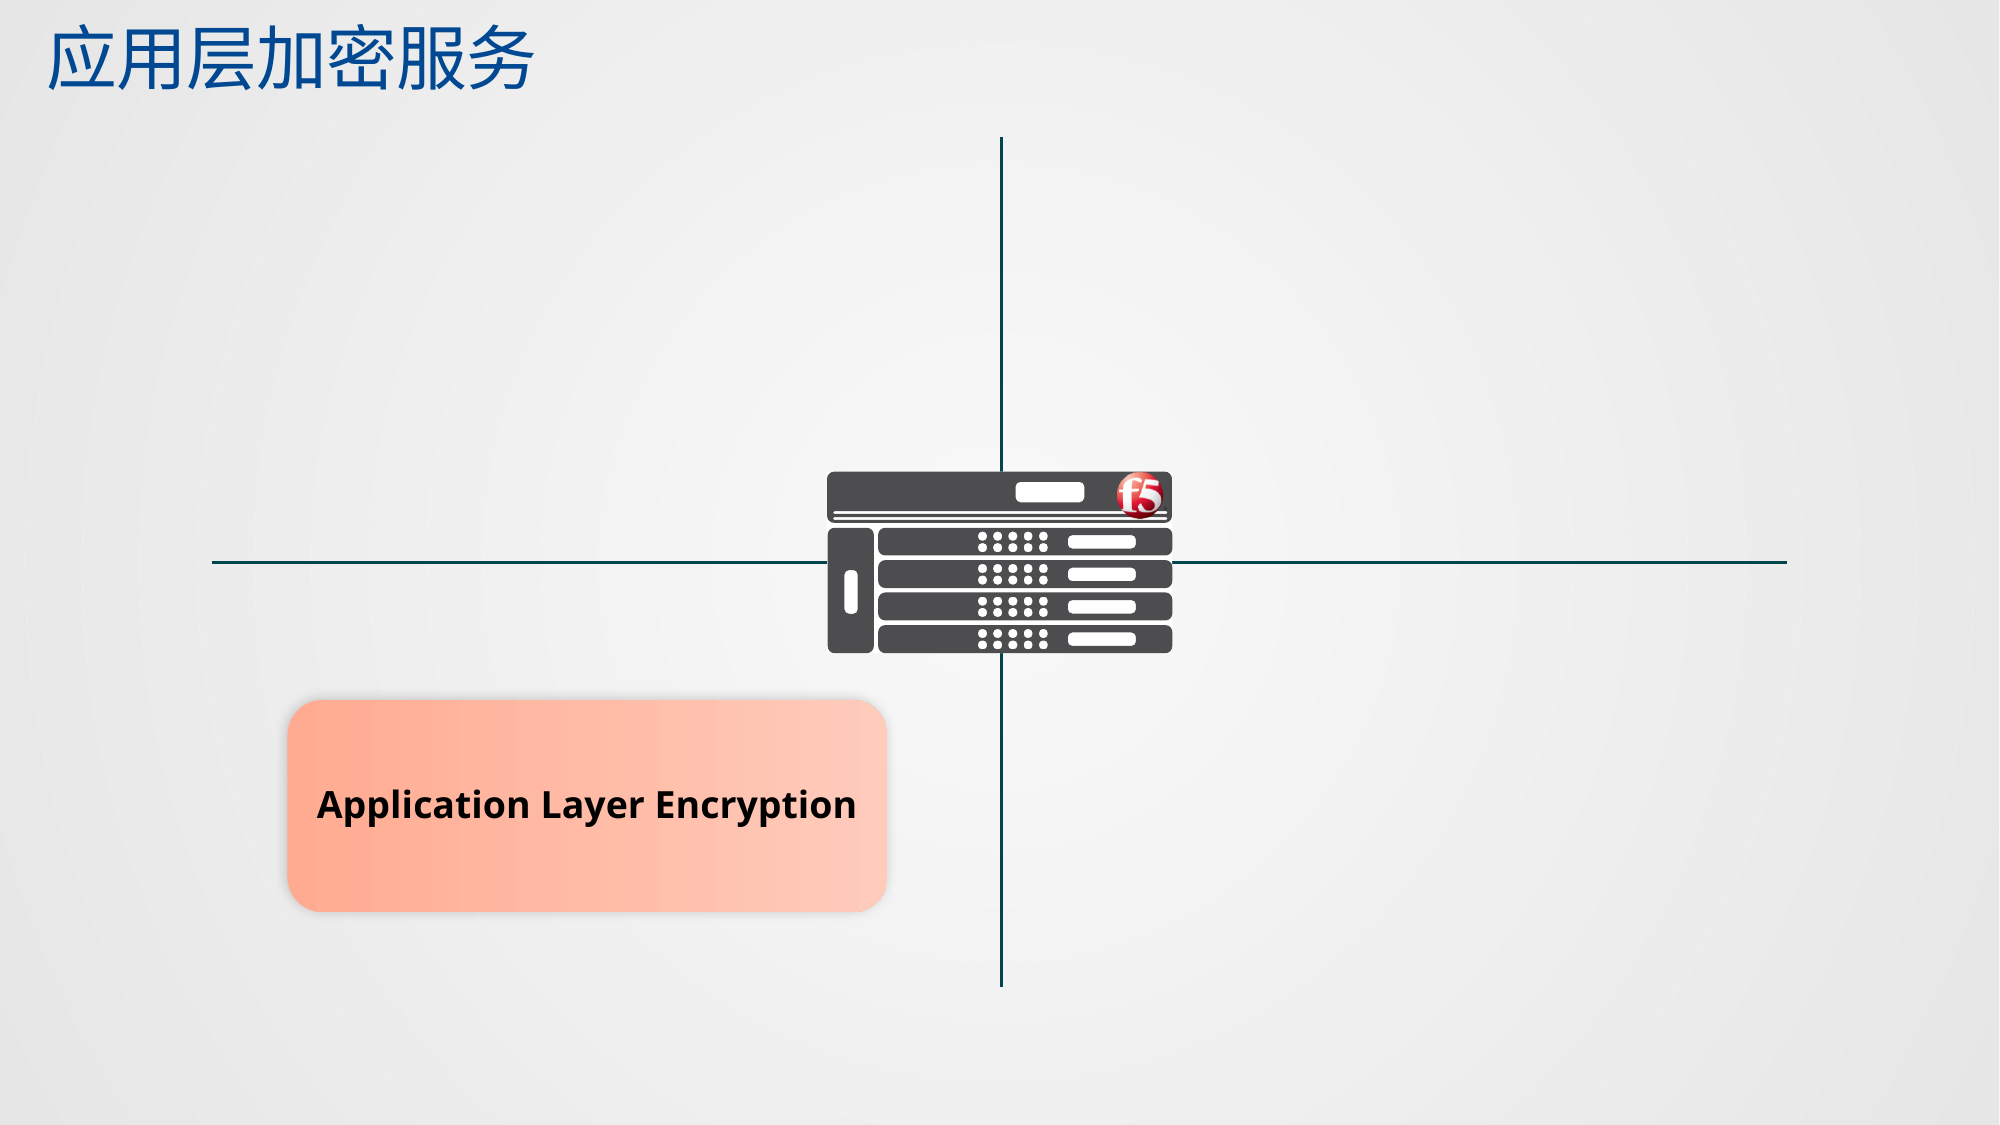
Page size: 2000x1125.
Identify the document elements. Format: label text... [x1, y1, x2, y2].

title 应用层加密服务 [46, 29, 1846, 218]
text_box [826, 464, 1173, 654]
text_box Application Layer Encryption [286, 699, 889, 914]
